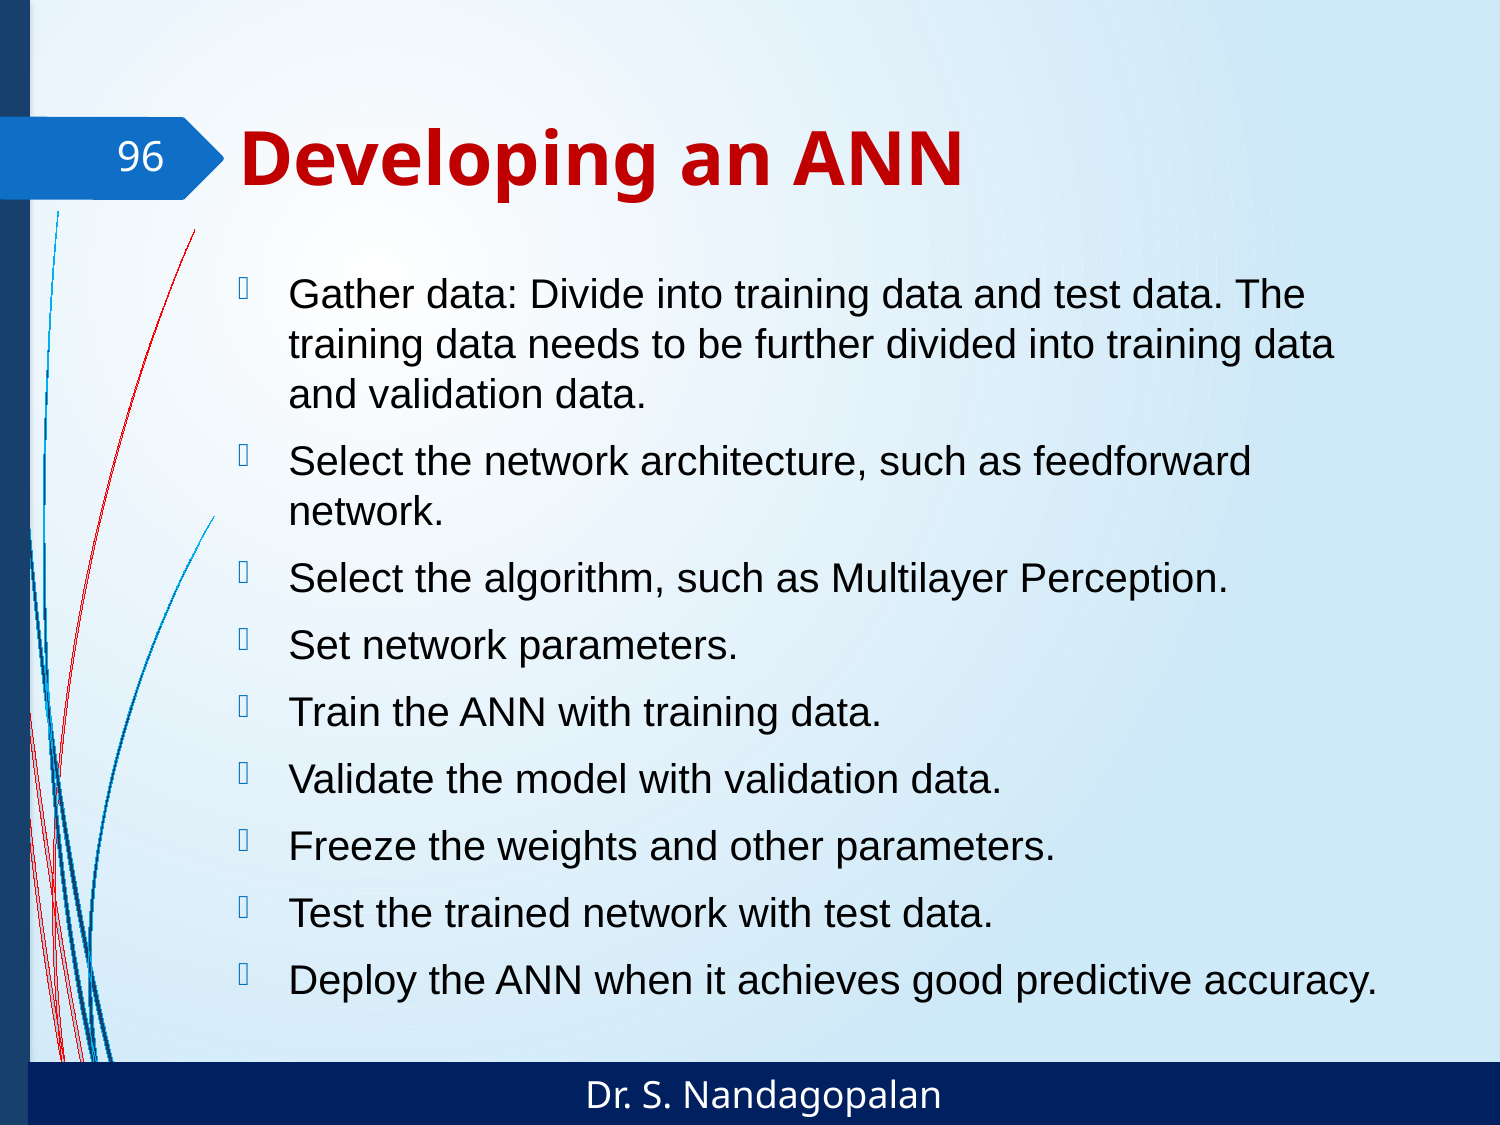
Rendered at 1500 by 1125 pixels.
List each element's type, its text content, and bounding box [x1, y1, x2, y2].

title Developing an ANN [223, 102, 1400, 249]
slide_number 96 [70, 129, 180, 188]
list Gather data: Divide into training data and test data. The training data needs to be further divided into training data and validation data. Select the network architecture, such as feedforward network. Select the algorithm, such as Multilayer Perception. Set network parameters. Train the ANN with training data. Validate the model with validation data. Freeze the weights and other parameters. Test the trained network with test data. Deploy the ANN when it achieves good predictive accuracy. [222, 259, 1400, 1031]
